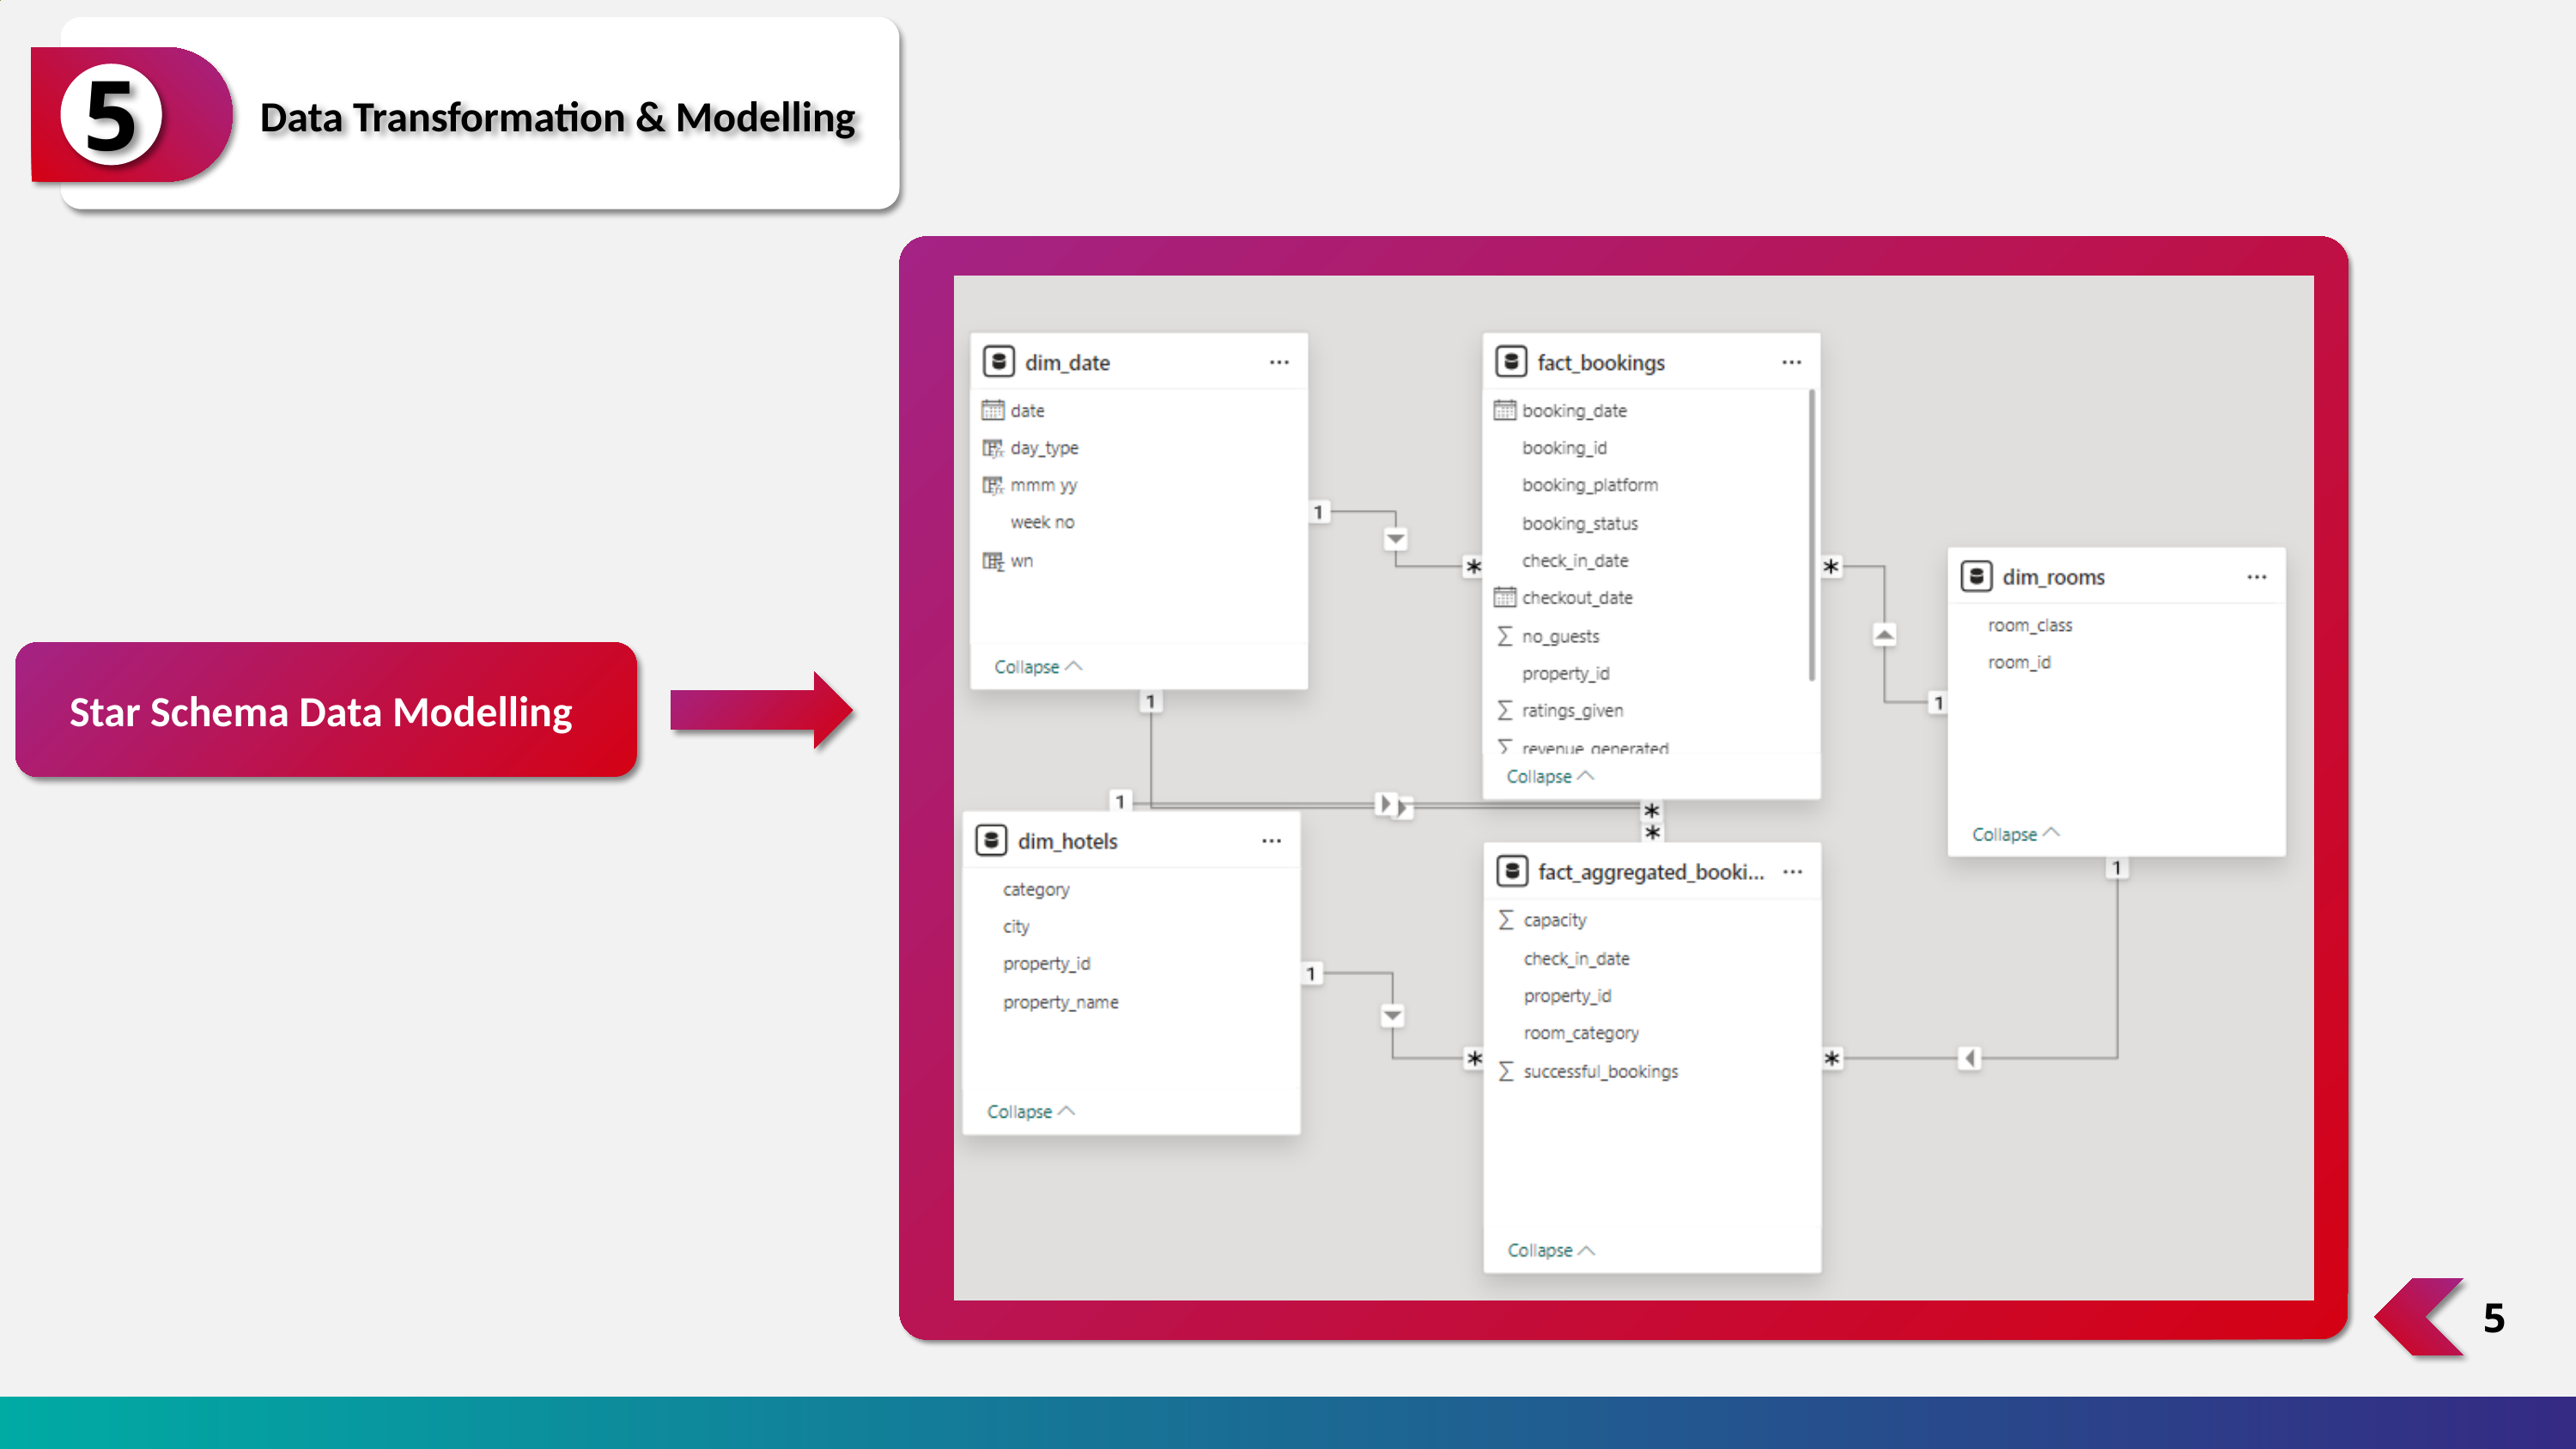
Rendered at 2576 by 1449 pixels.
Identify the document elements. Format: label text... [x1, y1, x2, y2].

picture [954, 276, 2314, 1300]
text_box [31, 16, 900, 209]
text_box 5 [2463, 1278, 2524, 1355]
text_box [671, 671, 854, 749]
text_box Star Schema Data Modelling [15, 642, 637, 777]
text_box [899, 236, 2348, 1340]
text_box [2374, 1278, 2463, 1355]
